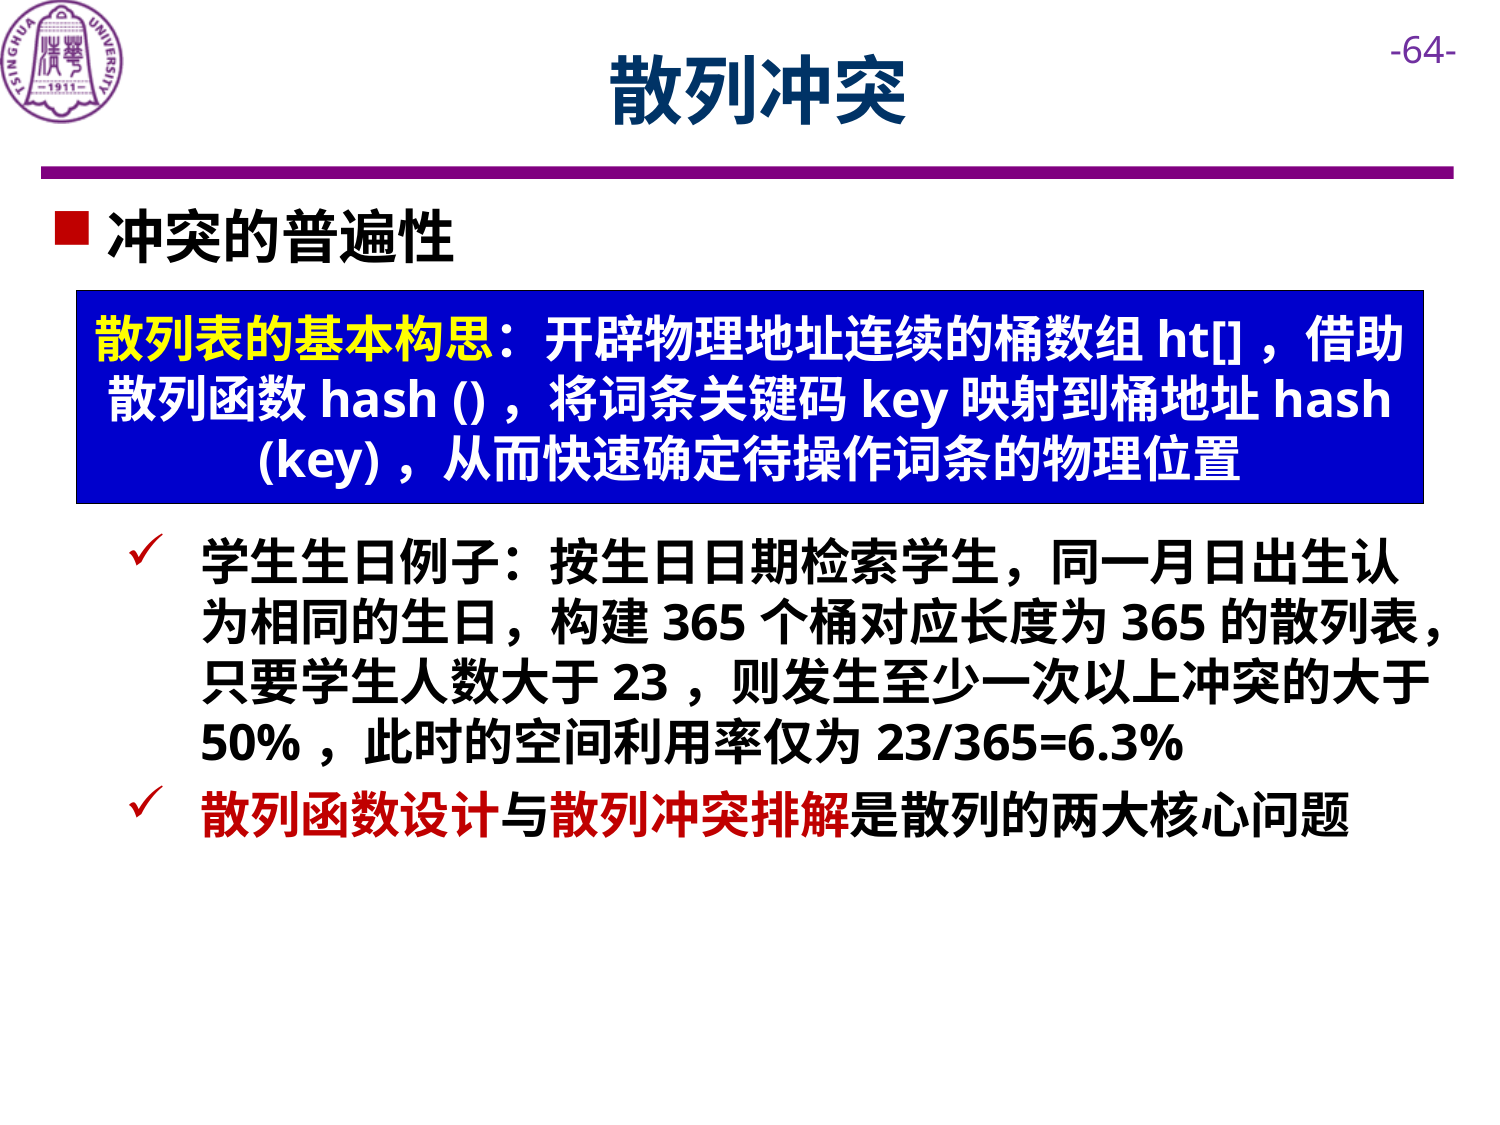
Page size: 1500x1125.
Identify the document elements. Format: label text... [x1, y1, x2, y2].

text_box 散列表的基本构思：开辟物理地址连续的桶数组ht[]，借助散列函数hash ()，将词条关键码key映射到桶地址hash (key)，从而快速确定待操作词条的物理位置 [76, 290, 1424, 504]
title 散列冲突 [135, 13, 1383, 165]
picture [0, 0, 124, 124]
text_box 冲突的普遍性 学生生日例子：按生日日期检索学生，同一月日出生认为相同的生日，构建365个桶对应长度为365的散列表，只要学生人数大于23，则发生至少一次以上冲突的大于50%，此时的空间利用率仅为23/365=6.3% 散列函数设计与散列冲突排解是散列的两大核心问题 [35, 193, 1456, 923]
